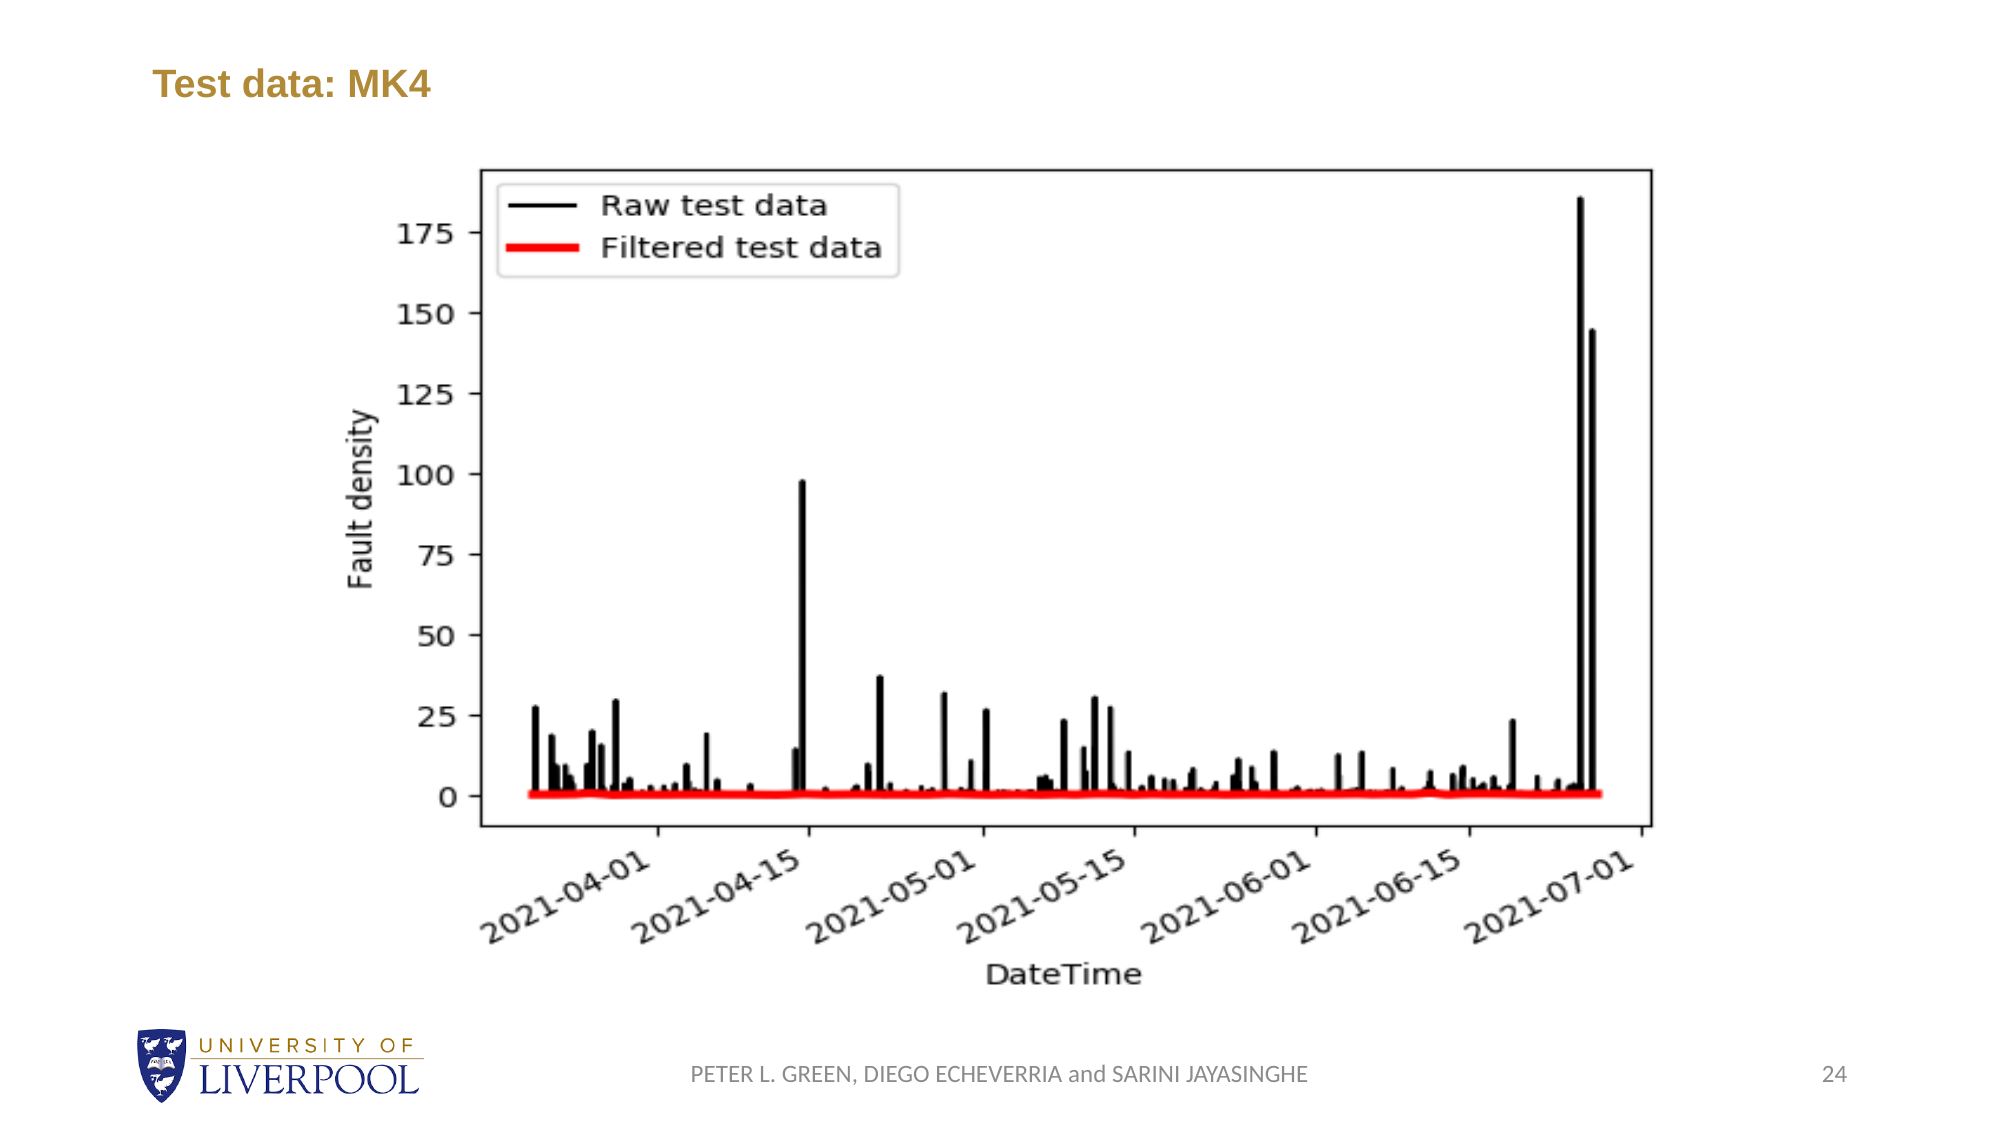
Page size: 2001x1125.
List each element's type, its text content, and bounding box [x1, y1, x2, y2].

picture [137, 1029, 424, 1103]
footer PETER L. GREEN, DIEGO ECHEVERRIA and SARINI JAYASINGHE [662, 1042, 1338, 1103]
title Test data: MK4 [137, 55, 1863, 114]
slide_number 24 [1412, 1042, 1863, 1103]
picture [341, 161, 1659, 992]
